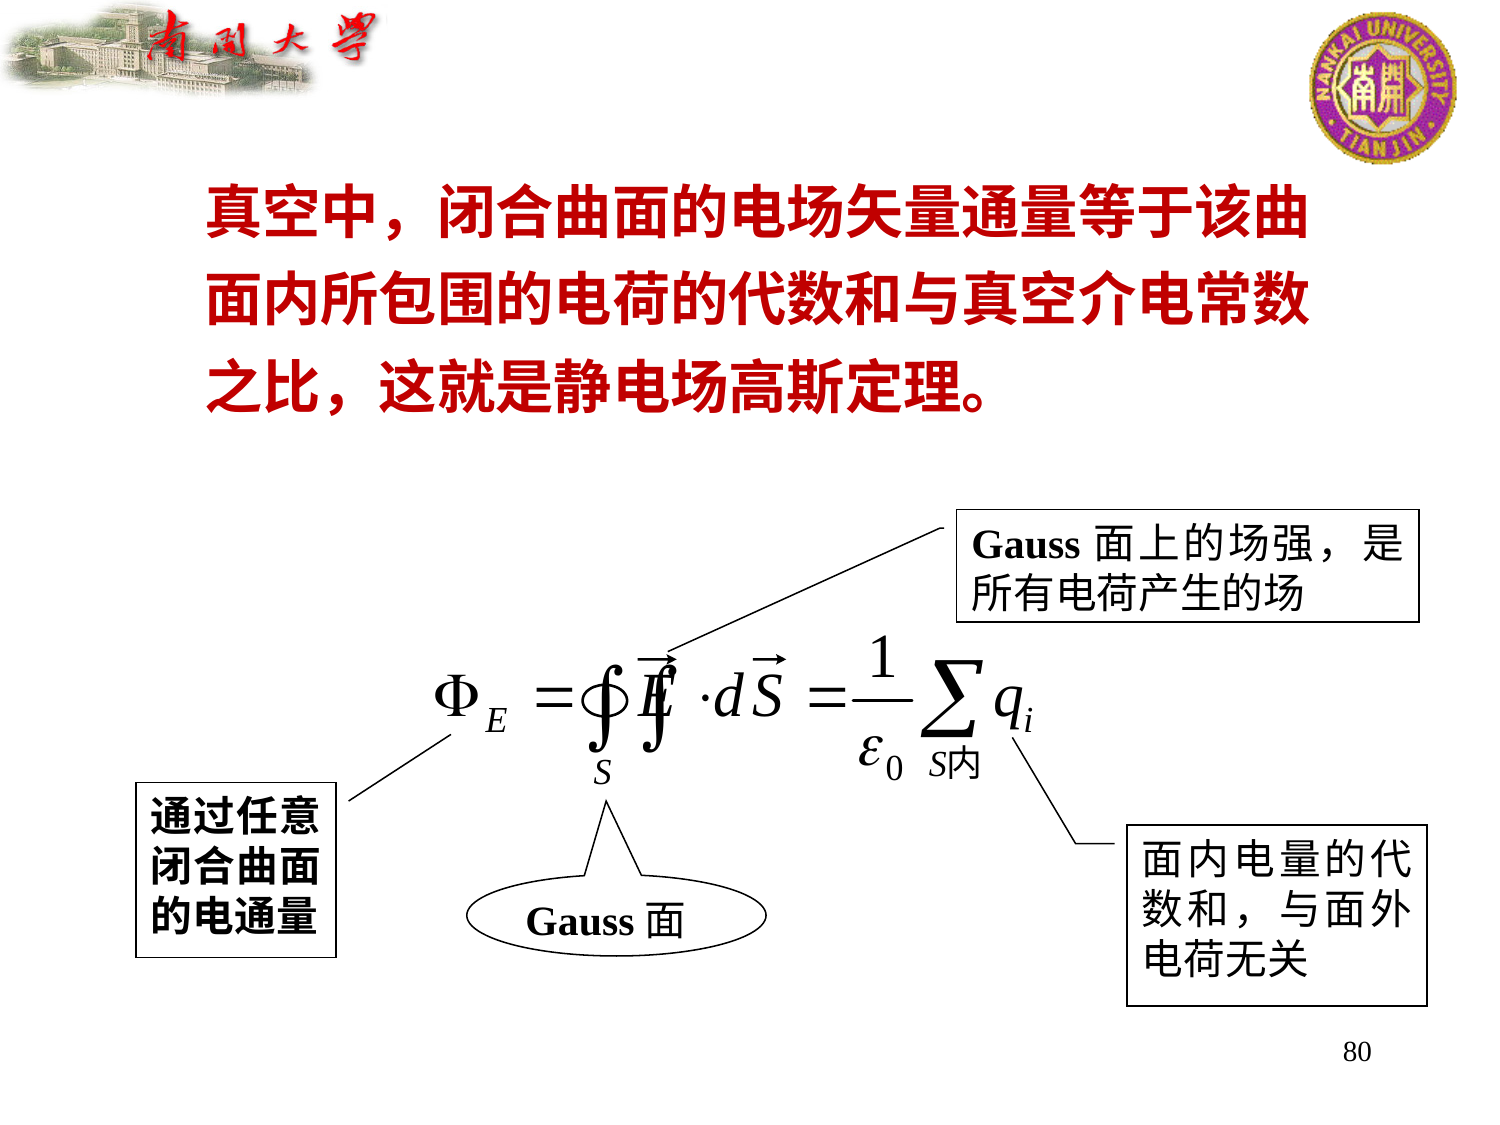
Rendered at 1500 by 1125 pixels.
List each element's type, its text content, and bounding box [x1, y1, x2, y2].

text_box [425, 616, 1051, 801]
slide_number 80 [1074, 1024, 1388, 1101]
text_box Gauss面上的场强，是所有电荷产生的场 [956, 509, 1420, 622]
text_box 面内电量的代数和，与面外电荷无关 [1127, 825, 1428, 1007]
text_box Gauss面 [466, 810, 767, 956]
picture [1262, 0, 1500, 178]
picture [0, 0, 388, 100]
text_box 通过任意闭合曲面的电通量 [136, 782, 337, 958]
